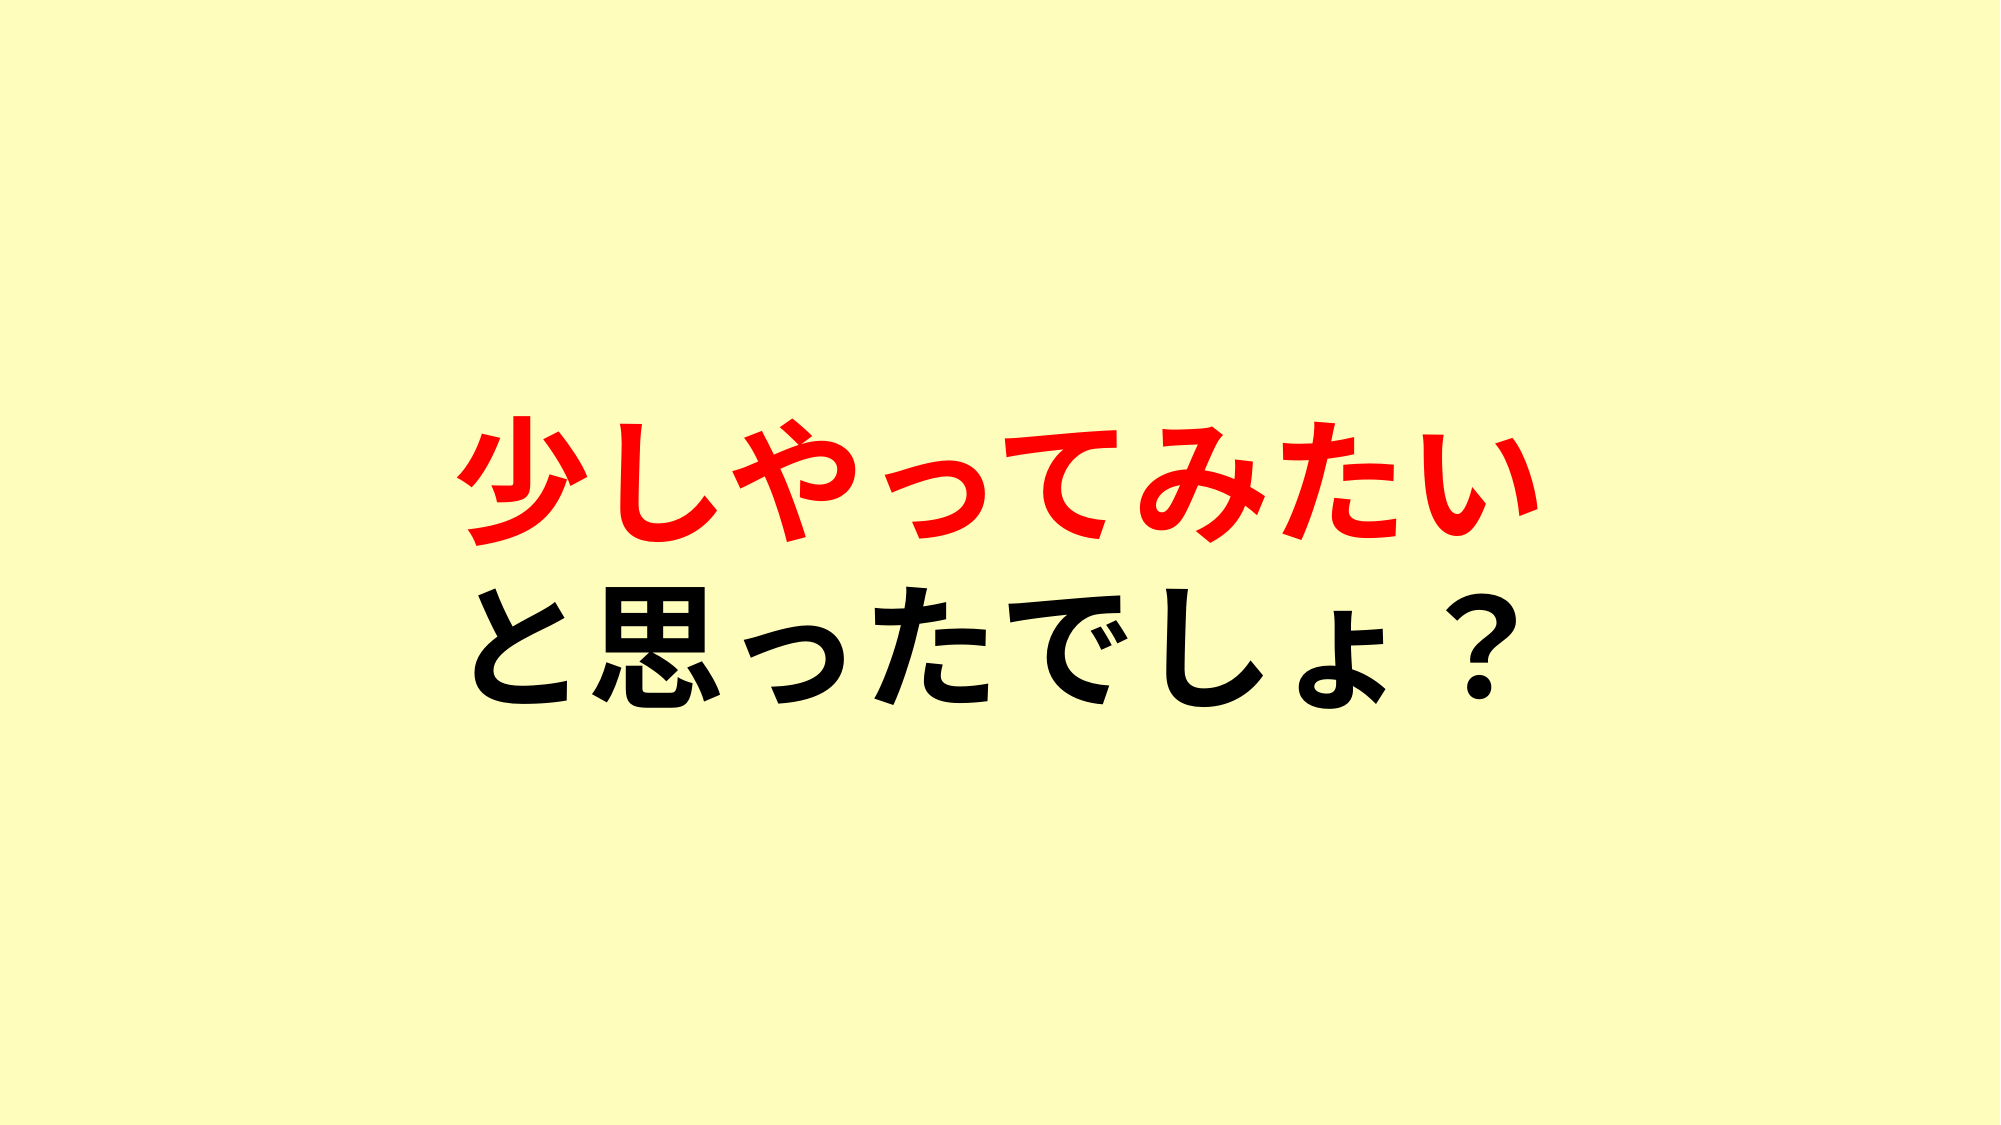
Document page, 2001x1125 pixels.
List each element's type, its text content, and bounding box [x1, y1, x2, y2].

text_box 少しやってみたい と思ったでしょ？ [82, 388, 1918, 733]
